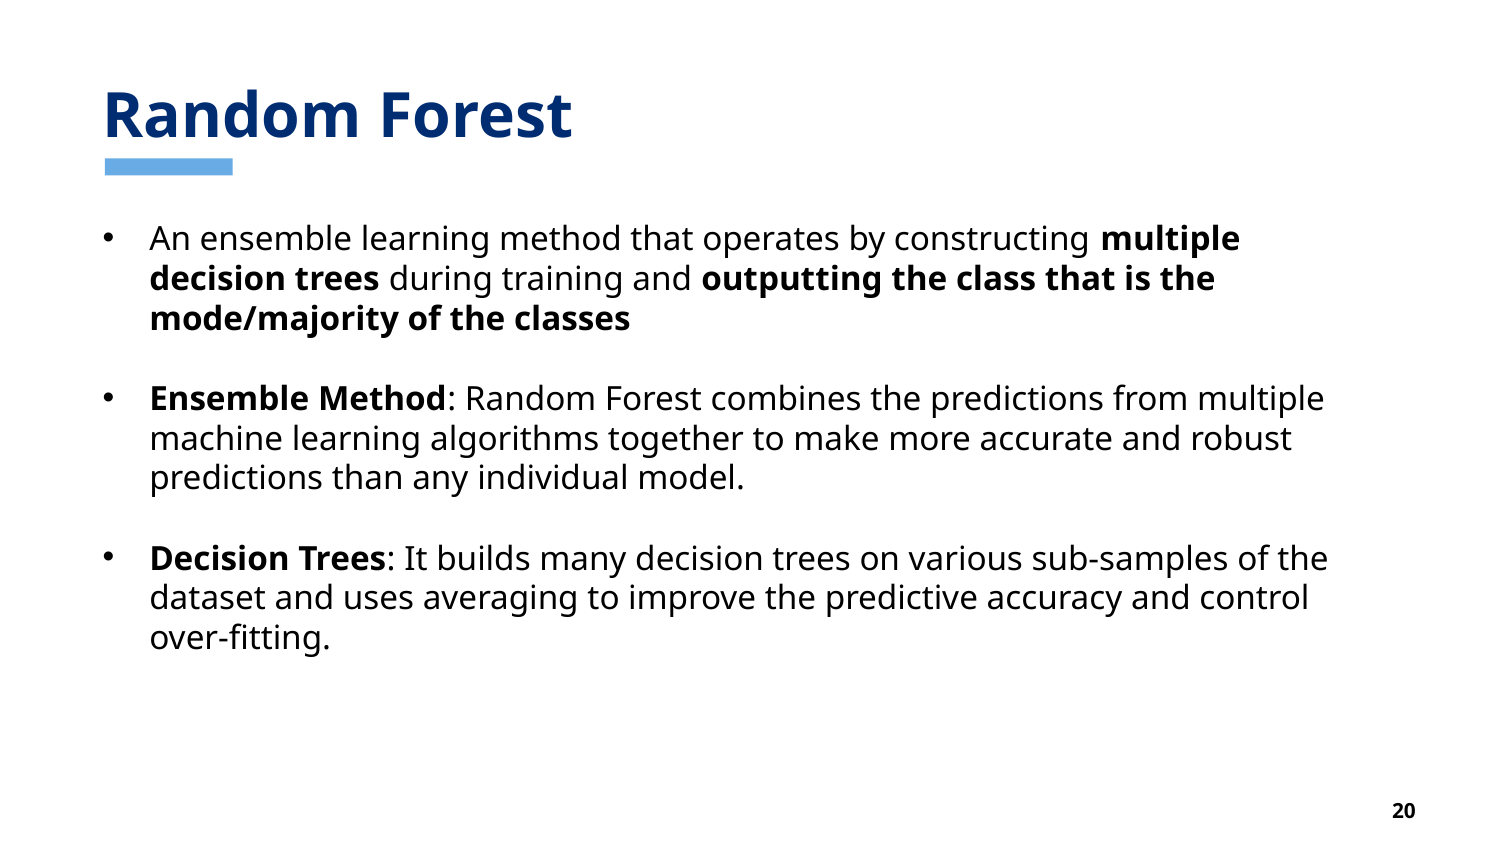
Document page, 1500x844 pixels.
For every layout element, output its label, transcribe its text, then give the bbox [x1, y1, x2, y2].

title Random Forest [87, 17, 1414, 159]
text_box An ensemble learning method that operates by constructing multiple decision trees during training and outputting the class that is the mode/majority of the classes Ensemble Method: Random Forest combines the predictions from multiple machine learning algorithms together to make more accurate and robust predictions than any individual model. Decision Trees: It builds many decision trees on various sub-samples of the dataset and uses averaging to improve the predictive accuracy and control over-fitting. [87, 209, 1350, 664]
